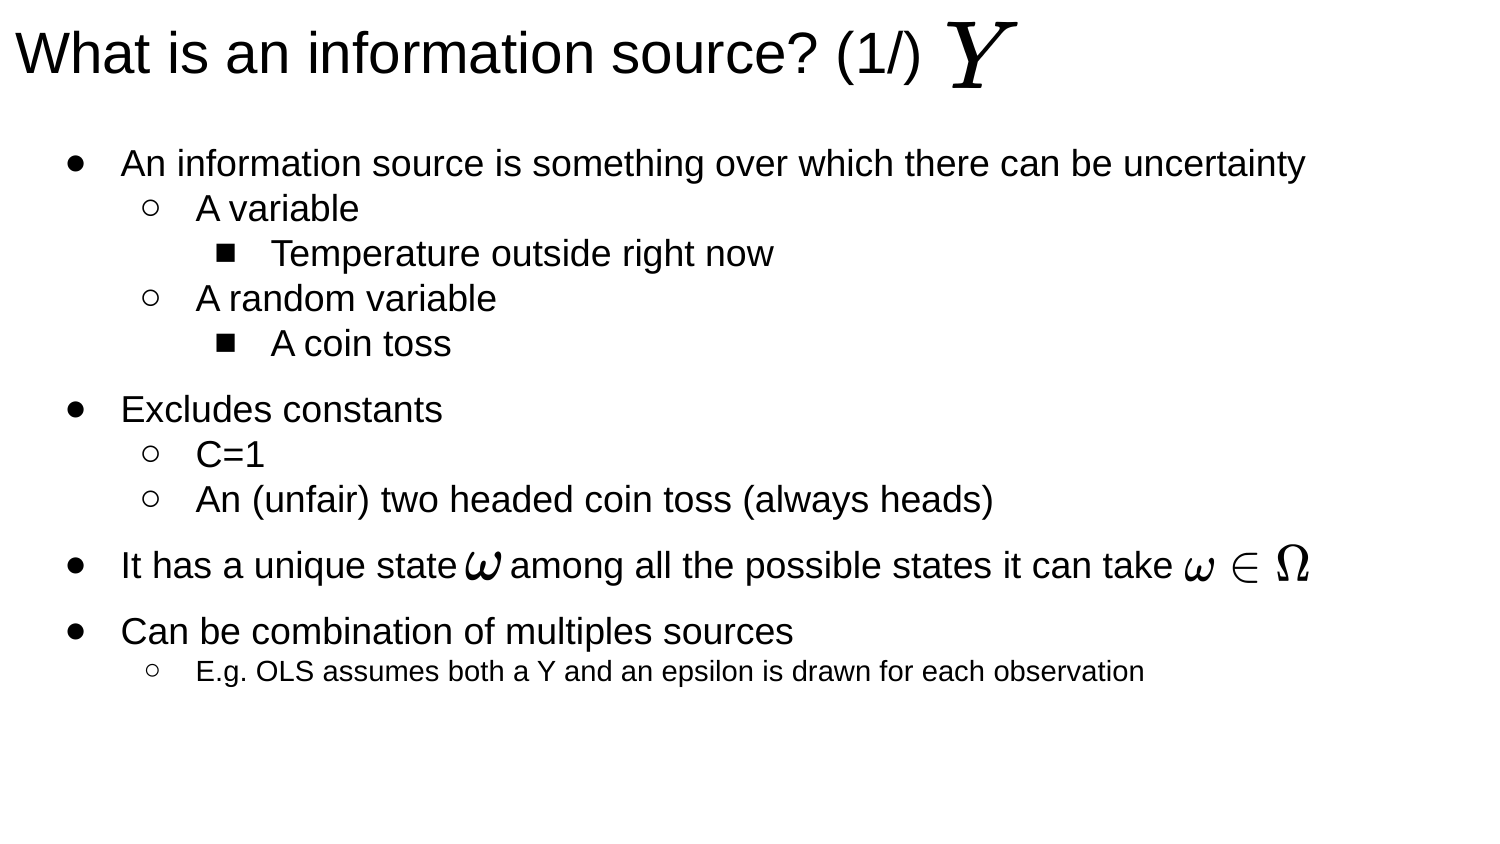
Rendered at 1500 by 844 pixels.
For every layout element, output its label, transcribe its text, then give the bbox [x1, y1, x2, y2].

picture [1182, 538, 1314, 587]
list An information source is something over which there can be uncertainty A variable Temperature outside right now A random variable A coin toss Excludes constants C=1 An (unfair) two headed coin toss (always heads) It has a unique state among all the possible states it can take Can be combination of multiples sources E.g. OLS assumes both a Y and an epsilon is drawn for each observation [30, 124, 1470, 810]
picture [463, 546, 503, 587]
title What is an information source? (1/) [0, 0, 1398, 94]
picture [944, 14, 1019, 95]
